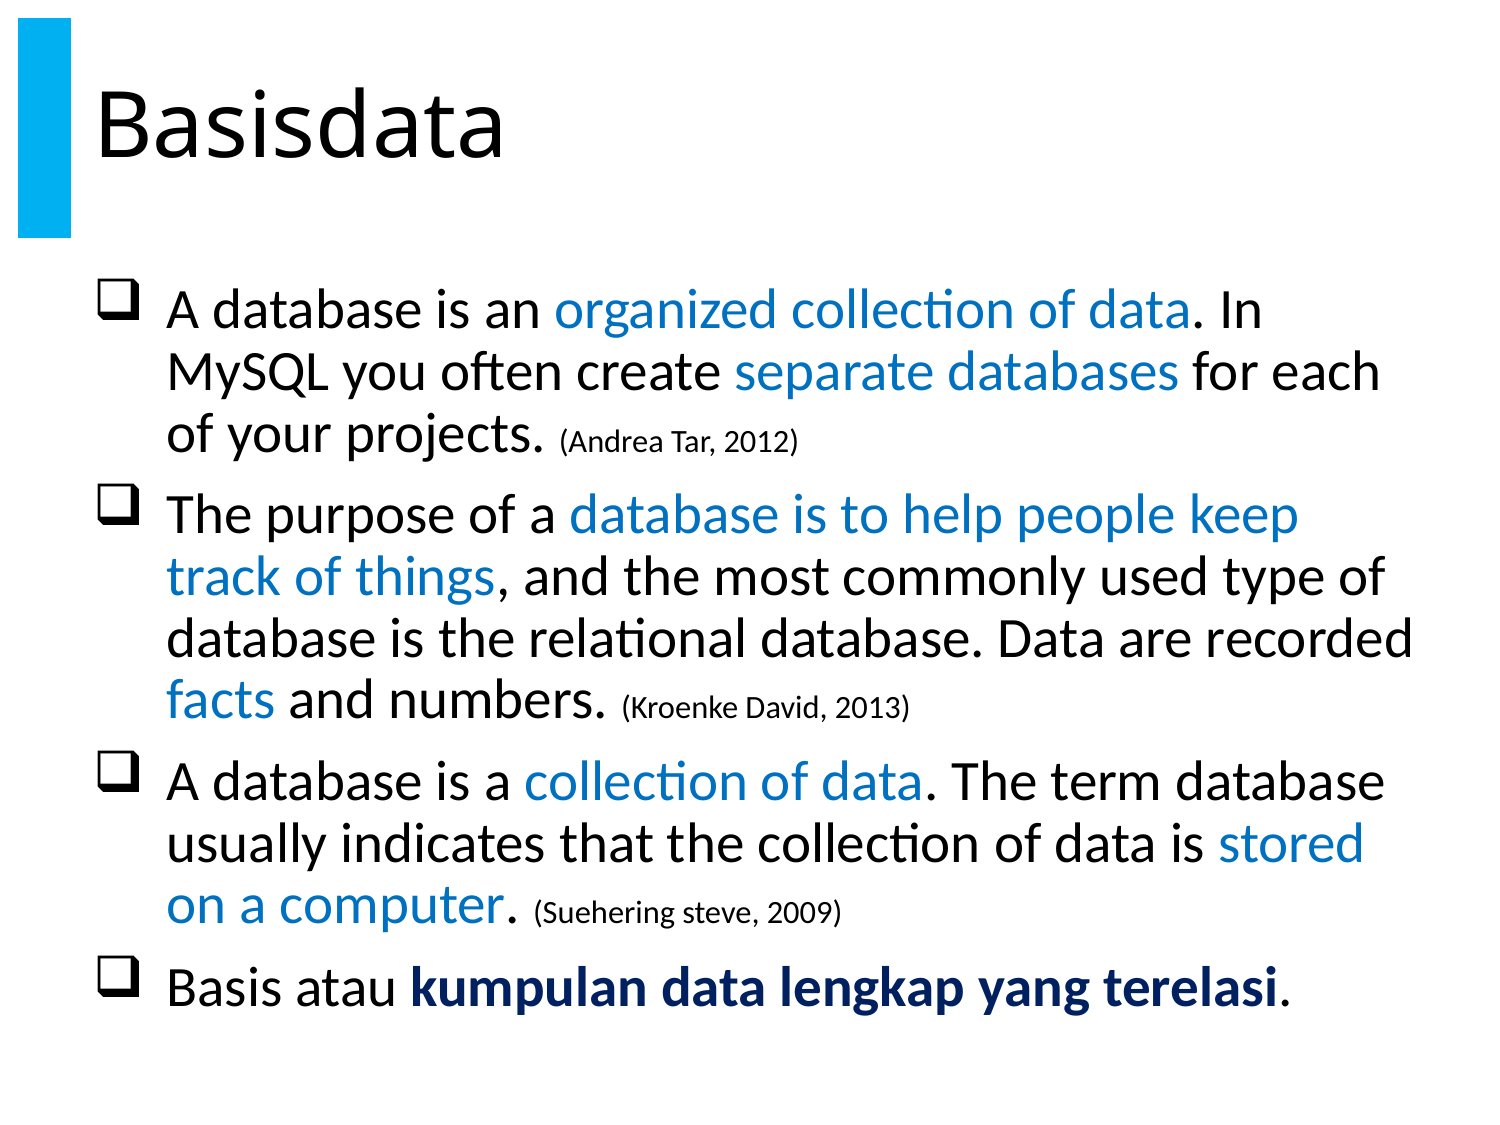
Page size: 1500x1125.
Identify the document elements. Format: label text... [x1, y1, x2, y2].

title Basisdata [78, 19, 1443, 237]
list A database is an organized collection of data. In MySQL you often create separate databases for each of your projects. (Andrea Tar, 2012) The purpose of a database is to help people keep track of things, and the most commonly used type of database is the relational database. Data are recorded facts and numbers. (Kroenke David, 2013) A database is a collection of data. The term database usually indicates that the collection of data is stored on a computer. (Suehering steve, 2009) Basis atau kumpulan data lengkap yang terelasi. [78, 272, 1443, 1033]
